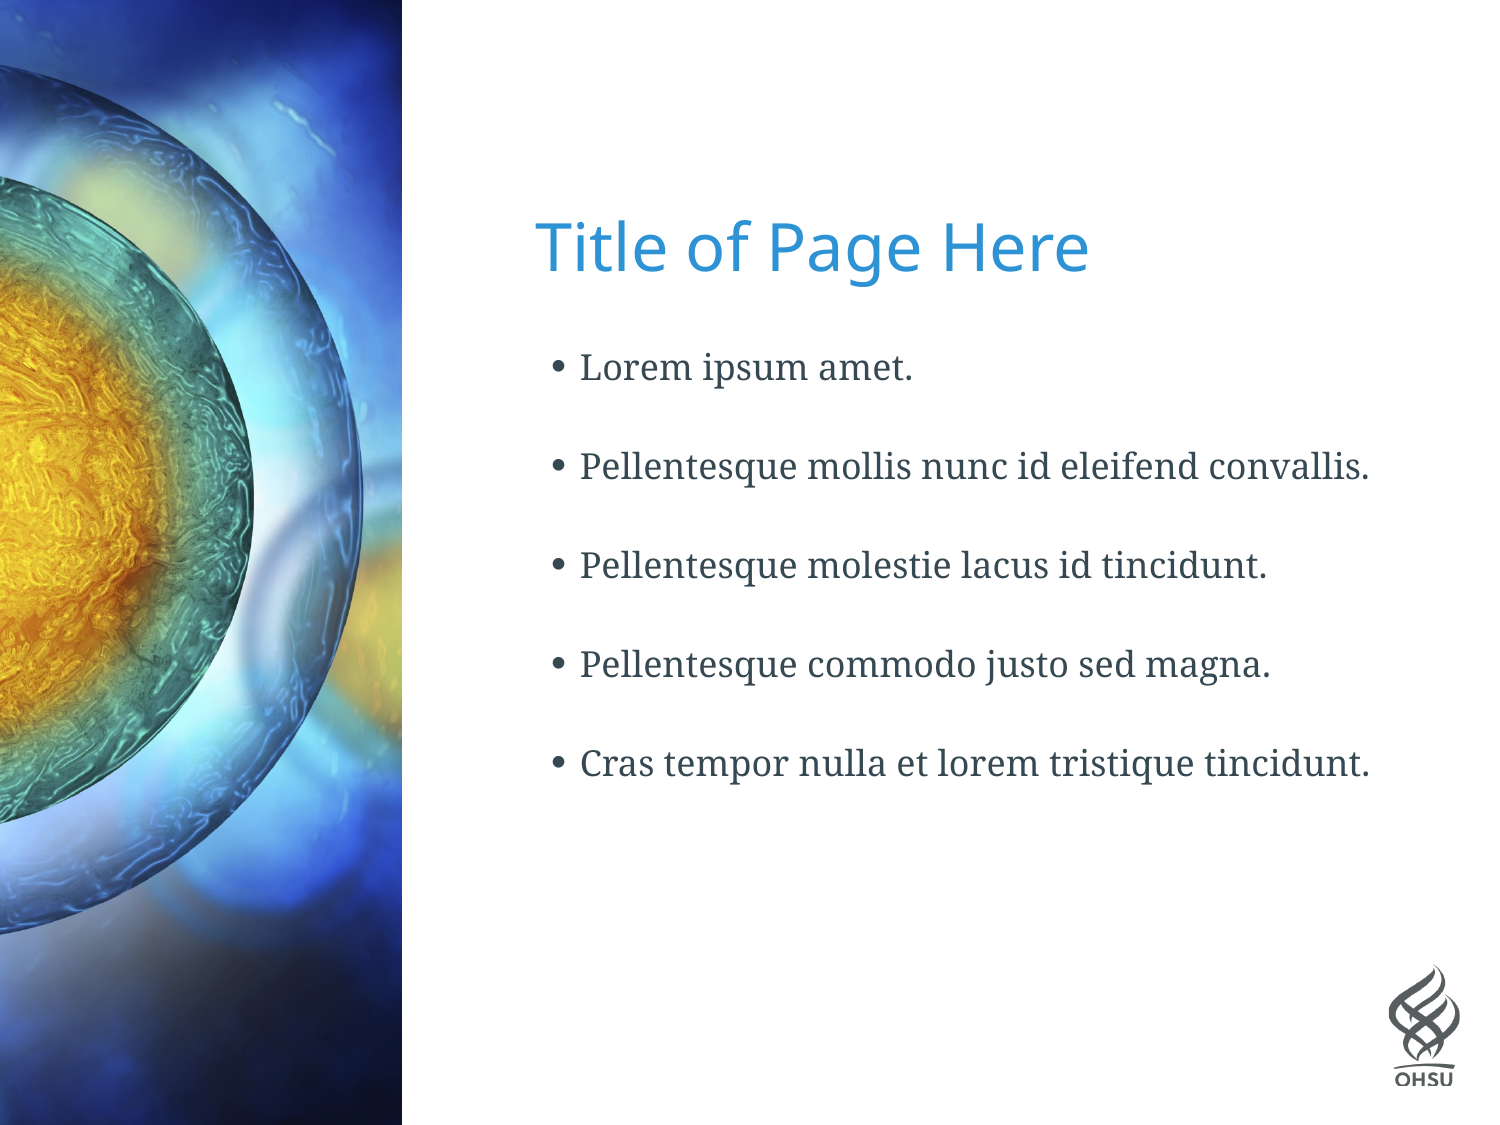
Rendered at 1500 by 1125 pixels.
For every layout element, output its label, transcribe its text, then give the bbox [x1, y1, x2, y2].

title Title of Page Here [520, 183, 1418, 307]
picture [0, 0, 402, 1125]
list Lorem ipsum amet. Pellentesque mollis nunc id eleifend convallis. Pellentesque molestie lacus id tincidunt. Pellentesque commodo justo sed magna. Cras tempor nulla et lorem tristique tincidunt. [520, 324, 1391, 868]
